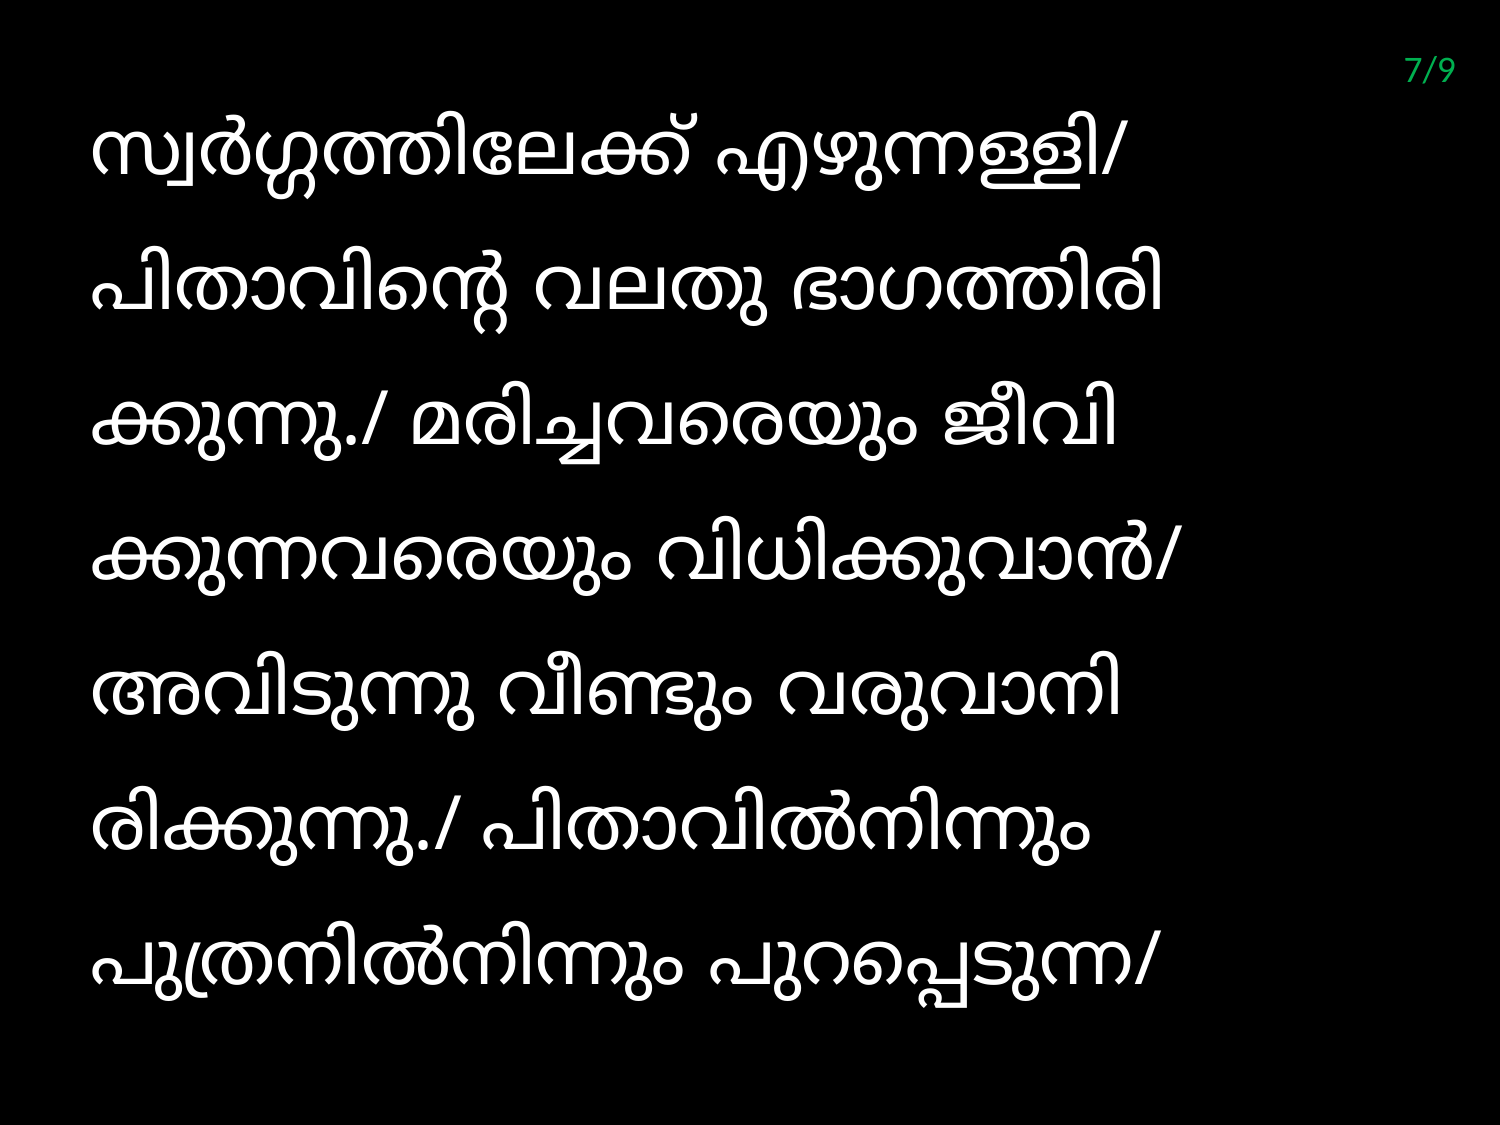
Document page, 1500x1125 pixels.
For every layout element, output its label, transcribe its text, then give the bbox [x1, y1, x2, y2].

text_box 7/9 [1388, 37, 1471, 98]
list സ്വര്‍ഗ്ഗത്തിലേക്ക് എഴുന്നള്ളി/ പിതാവിന്‍റെ വലതു ഭാഗത്തിരി ക്കുന്നു./ മരിച്ചവരെയും ജീവി ക്കുന്നവരെയും വിധിക്കുവാന്‍/ അവിടുന്നു വീണ്ടും വരുവാനി രിക്കുന്നു./ പിതാവില്‍നിന്നും പുത്രനില്‍നിന്നും പുറപ്പെടുന്ന/ [75, 50, 1425, 1005]
